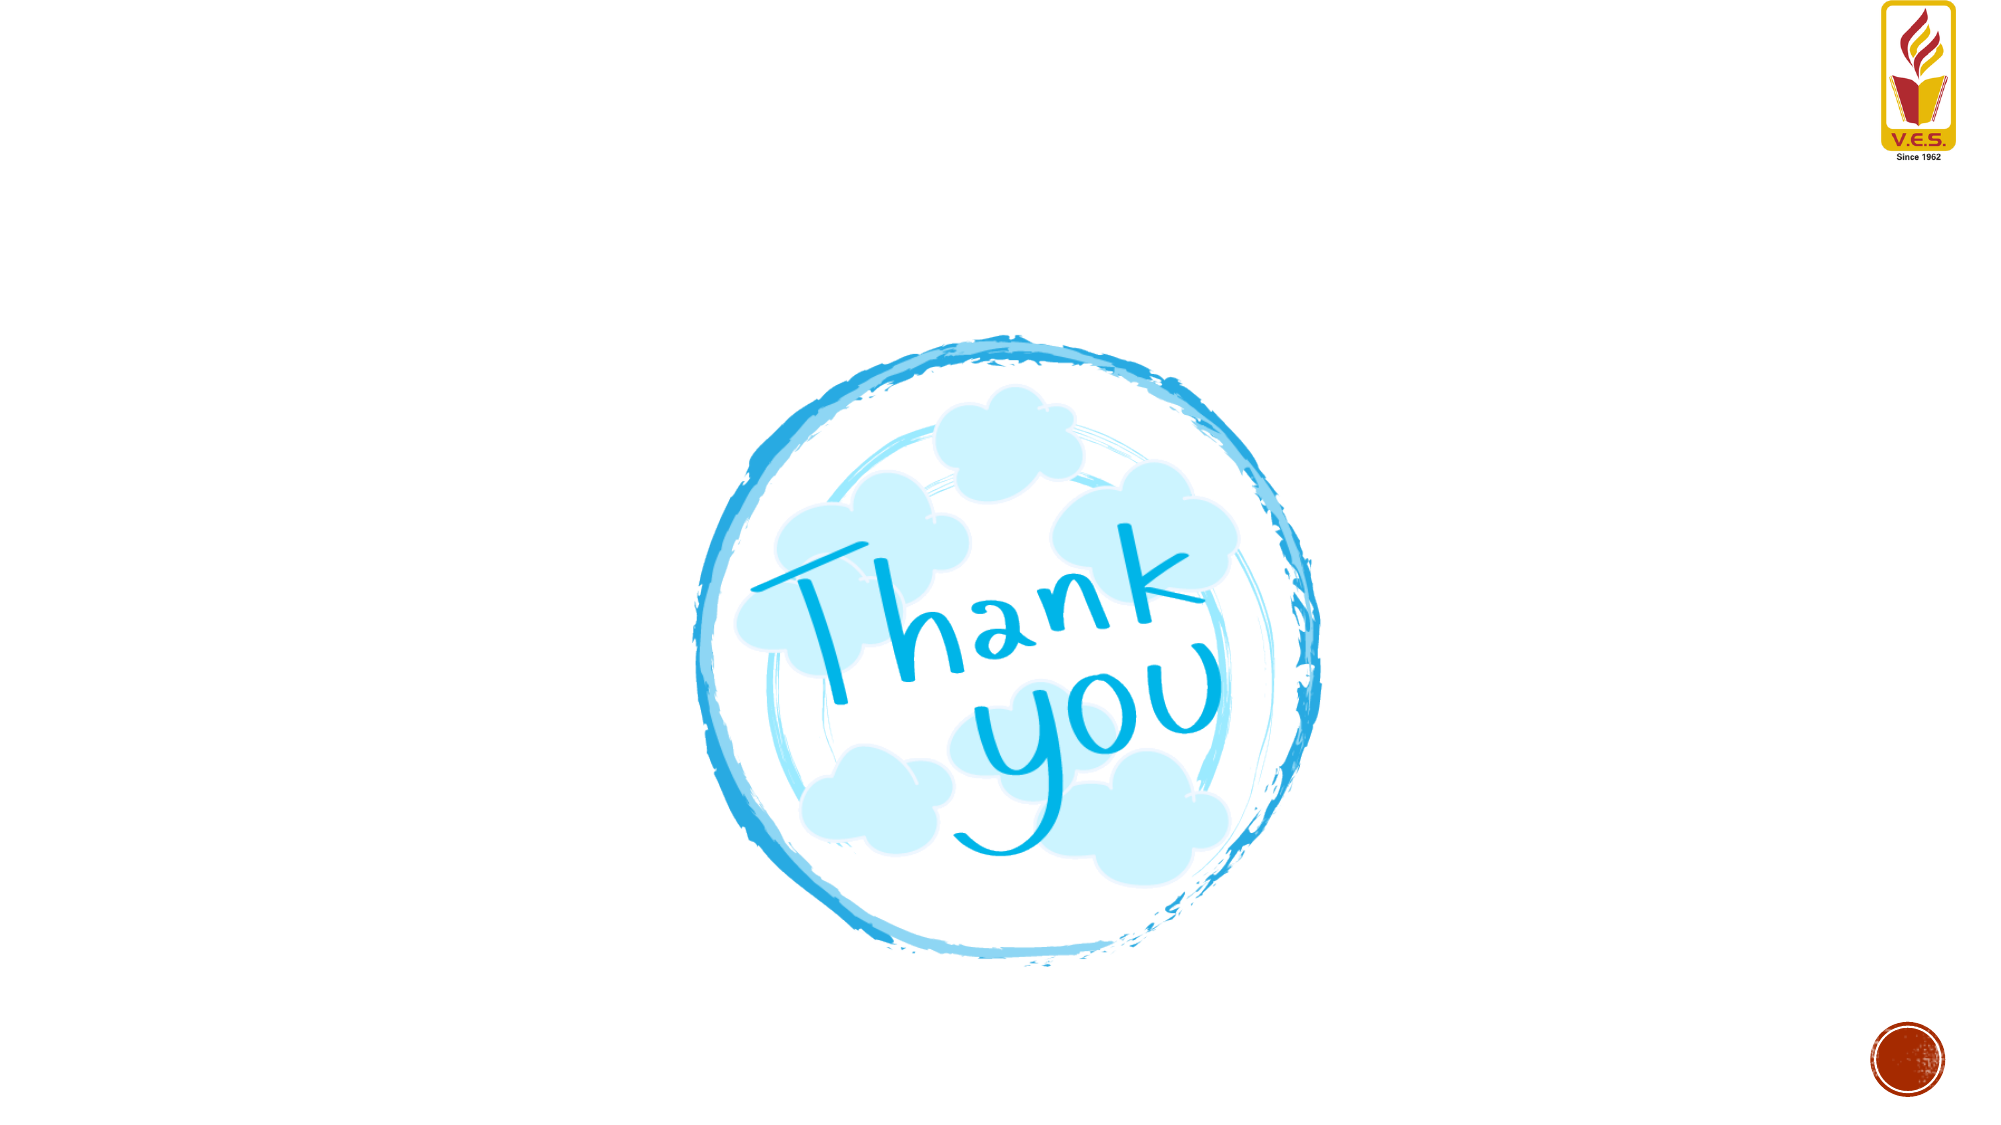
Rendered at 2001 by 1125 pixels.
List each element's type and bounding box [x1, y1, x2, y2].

picture [643, 299, 1357, 1014]
picture [1839, 0, 2000, 161]
